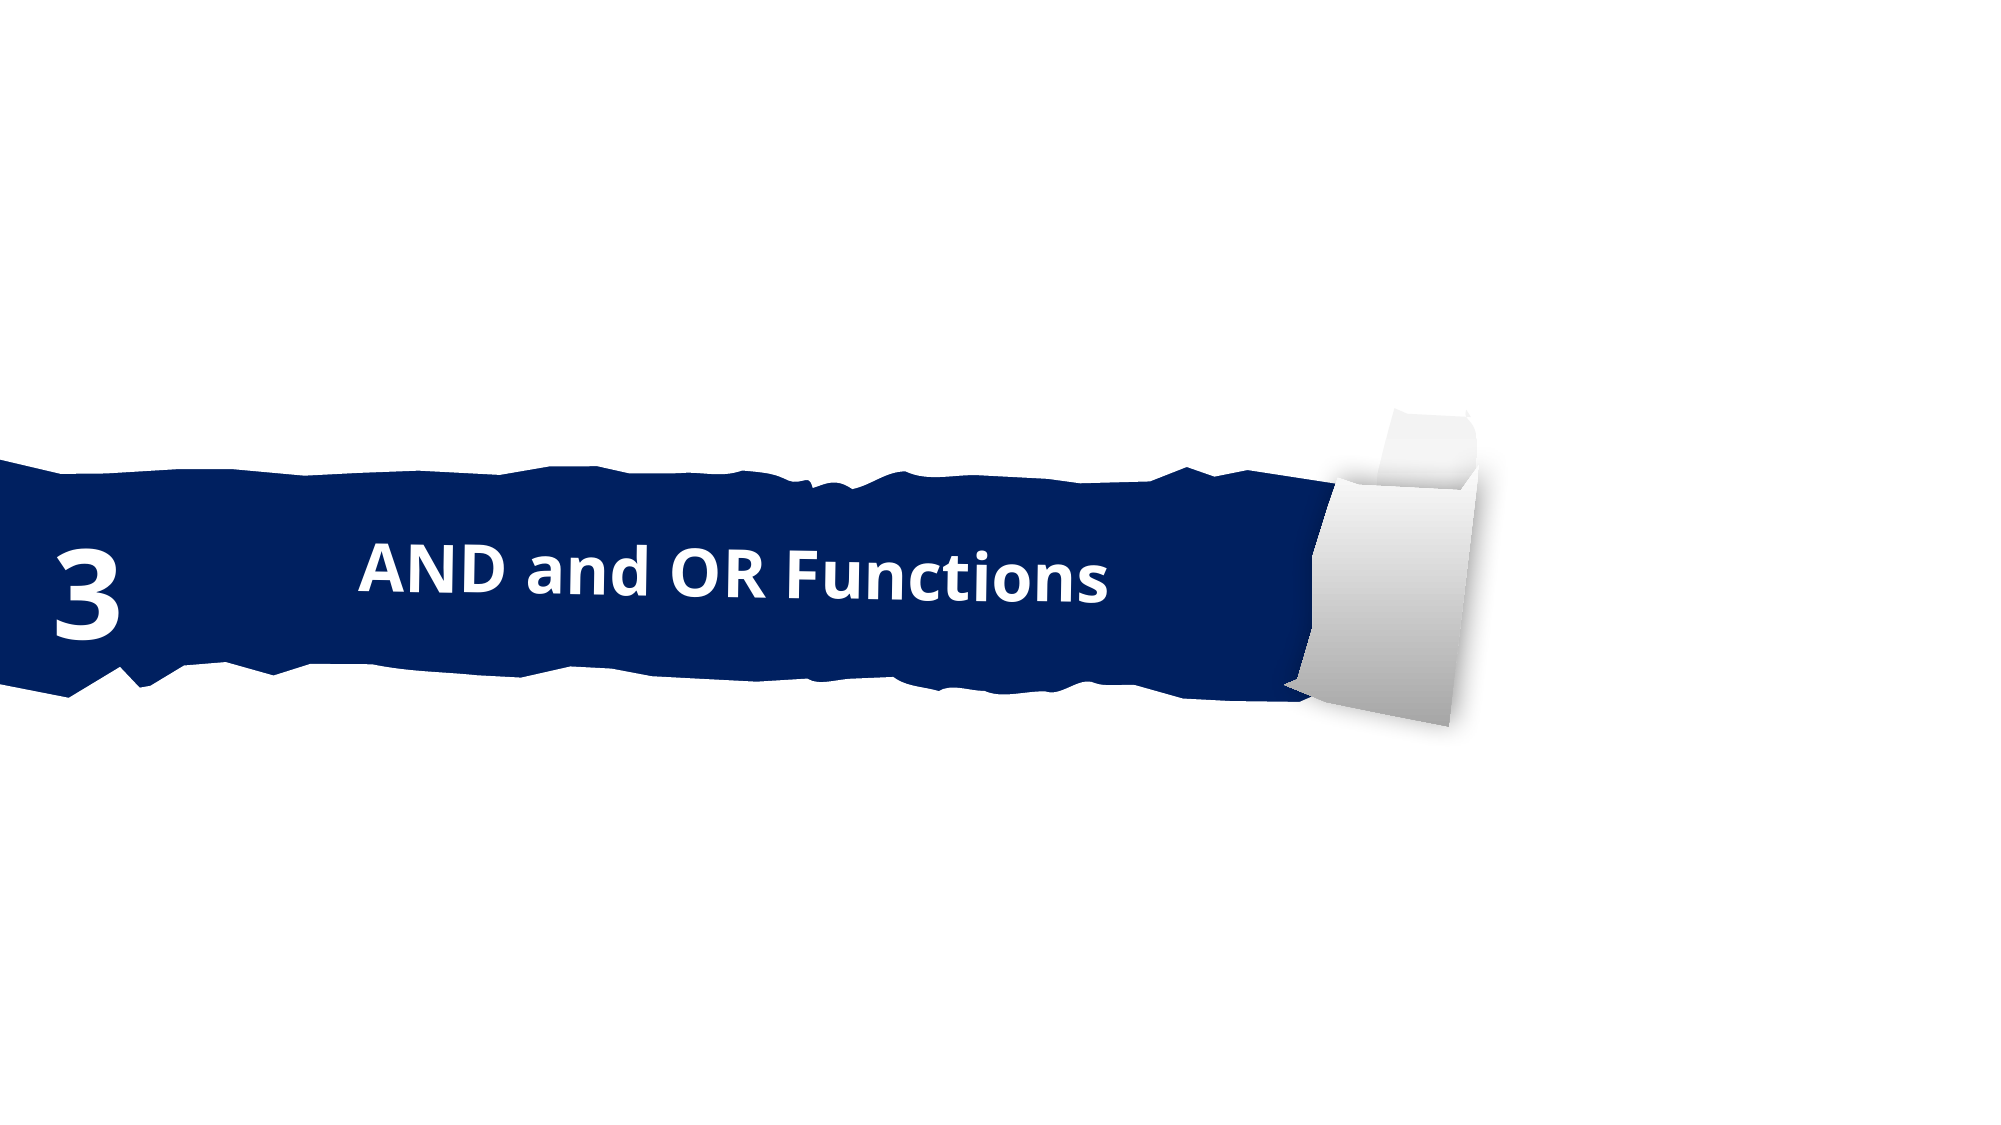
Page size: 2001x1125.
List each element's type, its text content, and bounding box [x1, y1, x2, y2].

text_box AND and OR Functions [185, 514, 1223, 628]
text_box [1223, 472, 1541, 656]
text_box 3 [35, 507, 143, 672]
text_box [0, 456, 1299, 706]
